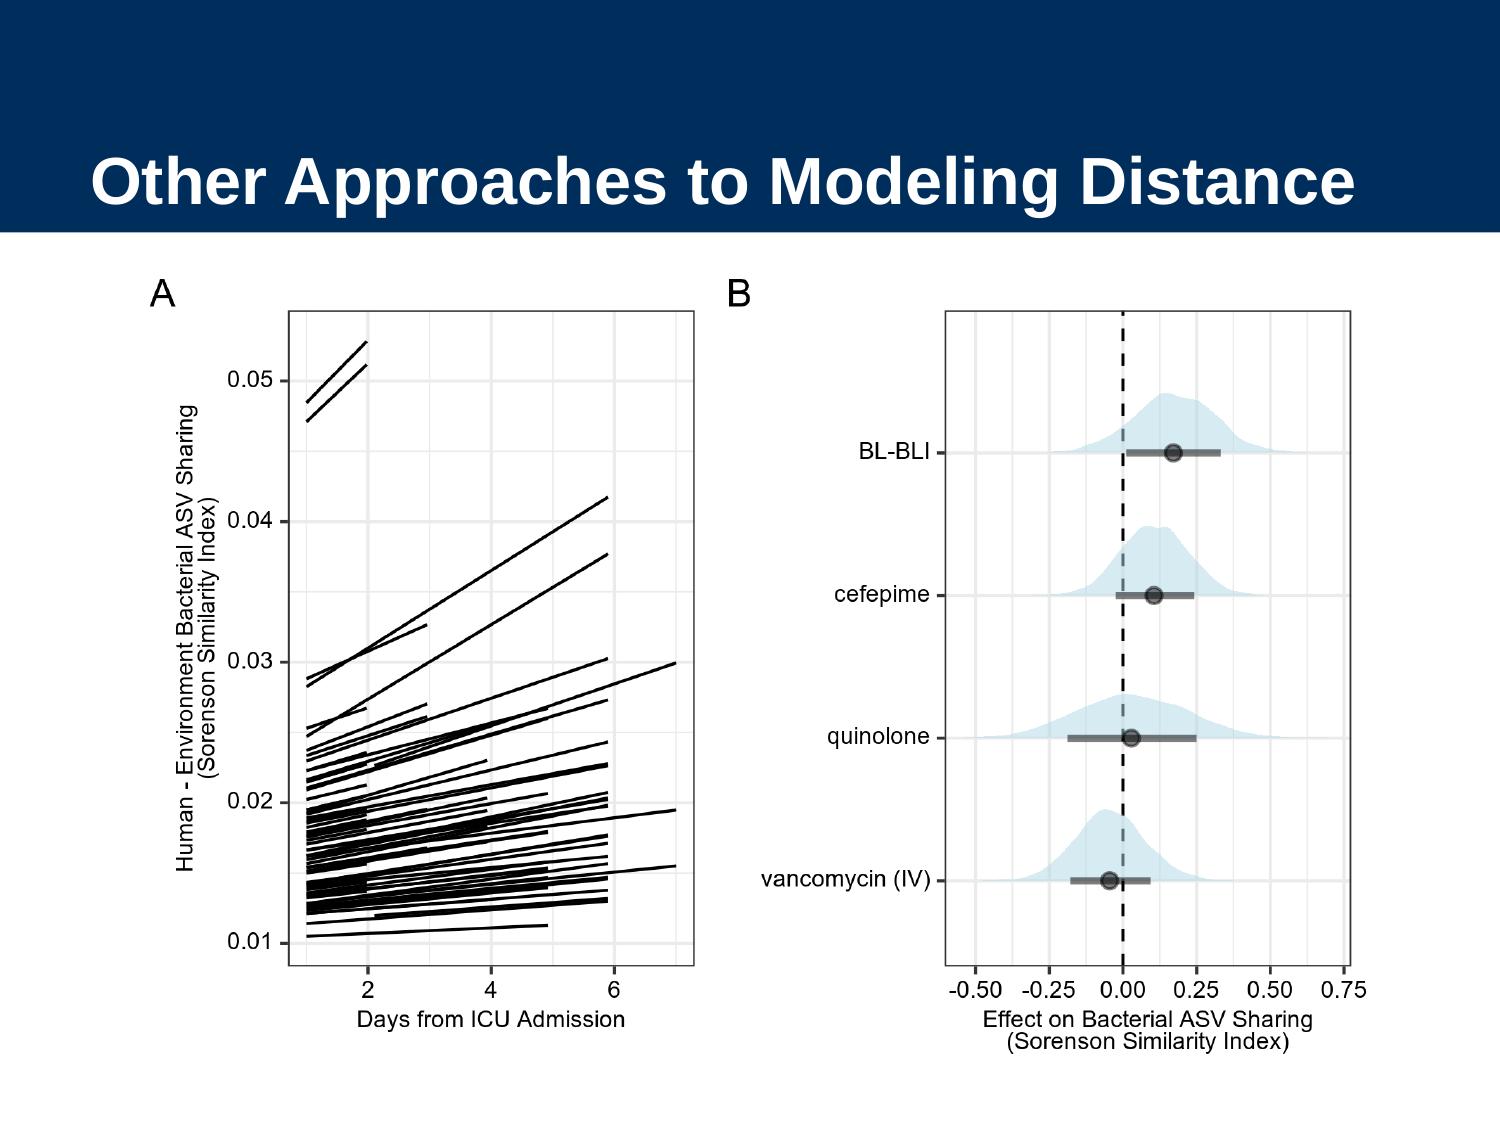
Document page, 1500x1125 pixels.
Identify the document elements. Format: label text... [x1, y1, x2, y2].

title Other Approaches to Modeling Distance [75, 45, 1478, 233]
text_box [0, 0, 1500, 233]
picture [117, 242, 1383, 1086]
